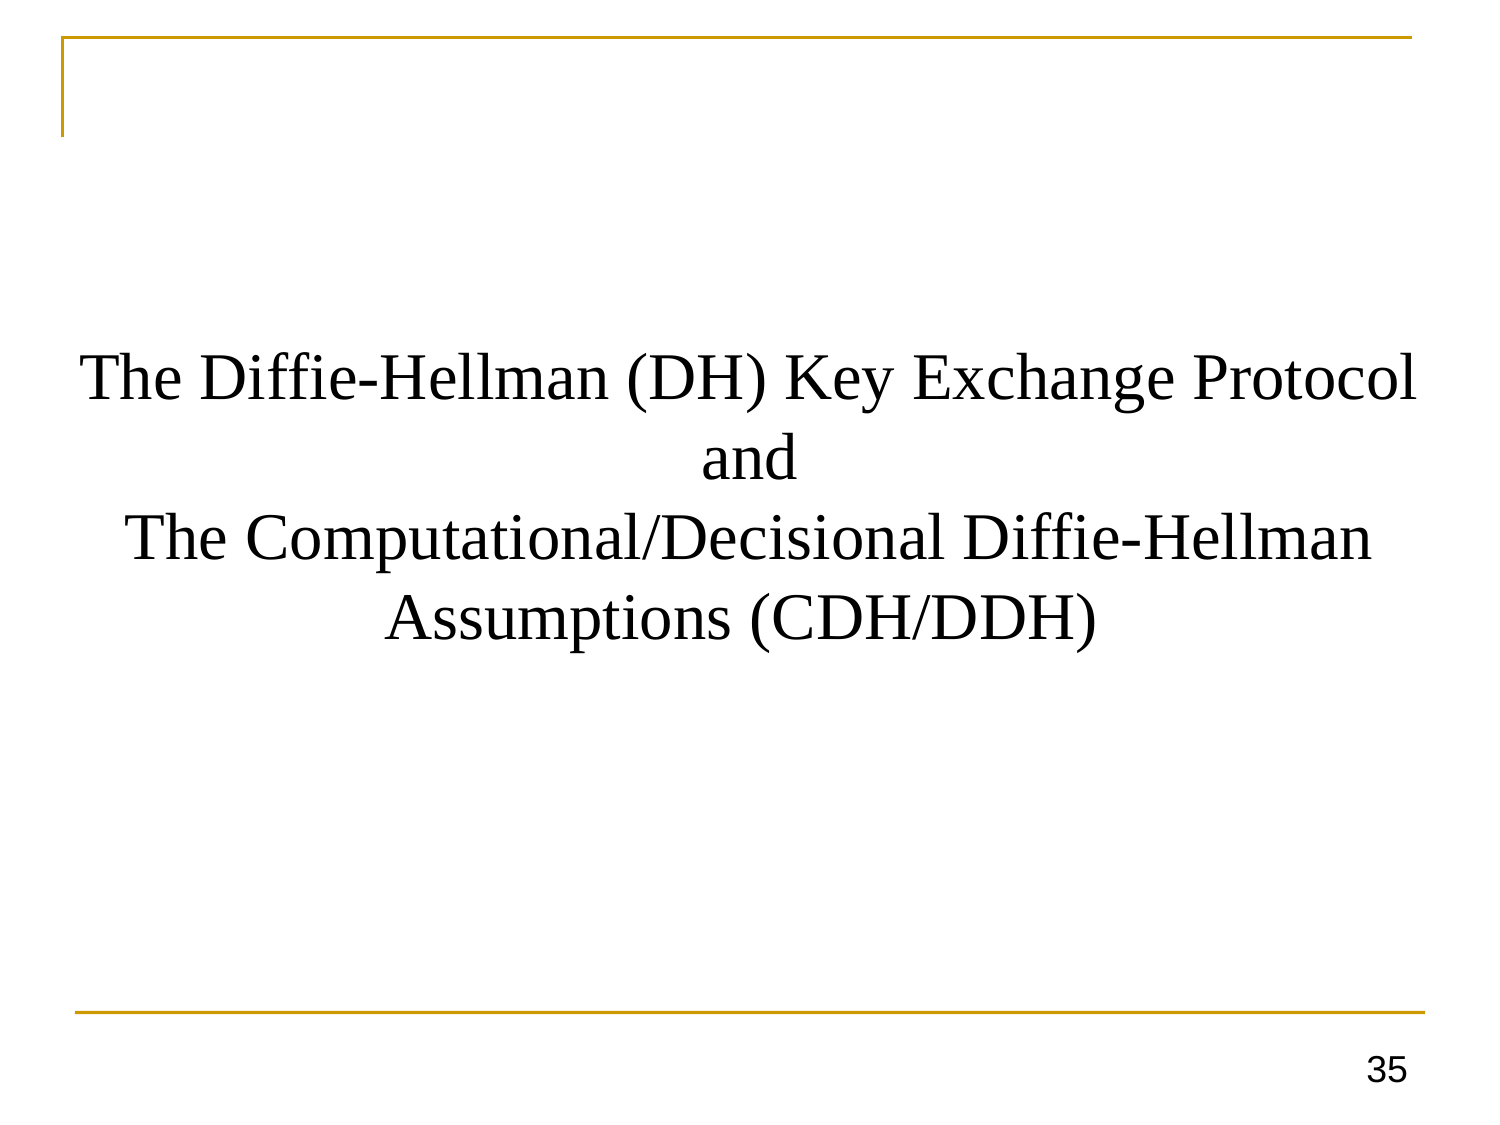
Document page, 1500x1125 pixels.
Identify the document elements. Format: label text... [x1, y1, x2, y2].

text_box 35 [1351, 1023, 1424, 1098]
title The Diffie-Hellman (DH) Key Exchange Protocol and The Computational/Decisional Diffie-Hellman Assumptions (CDH/DDH) [18, 325, 1482, 678]
